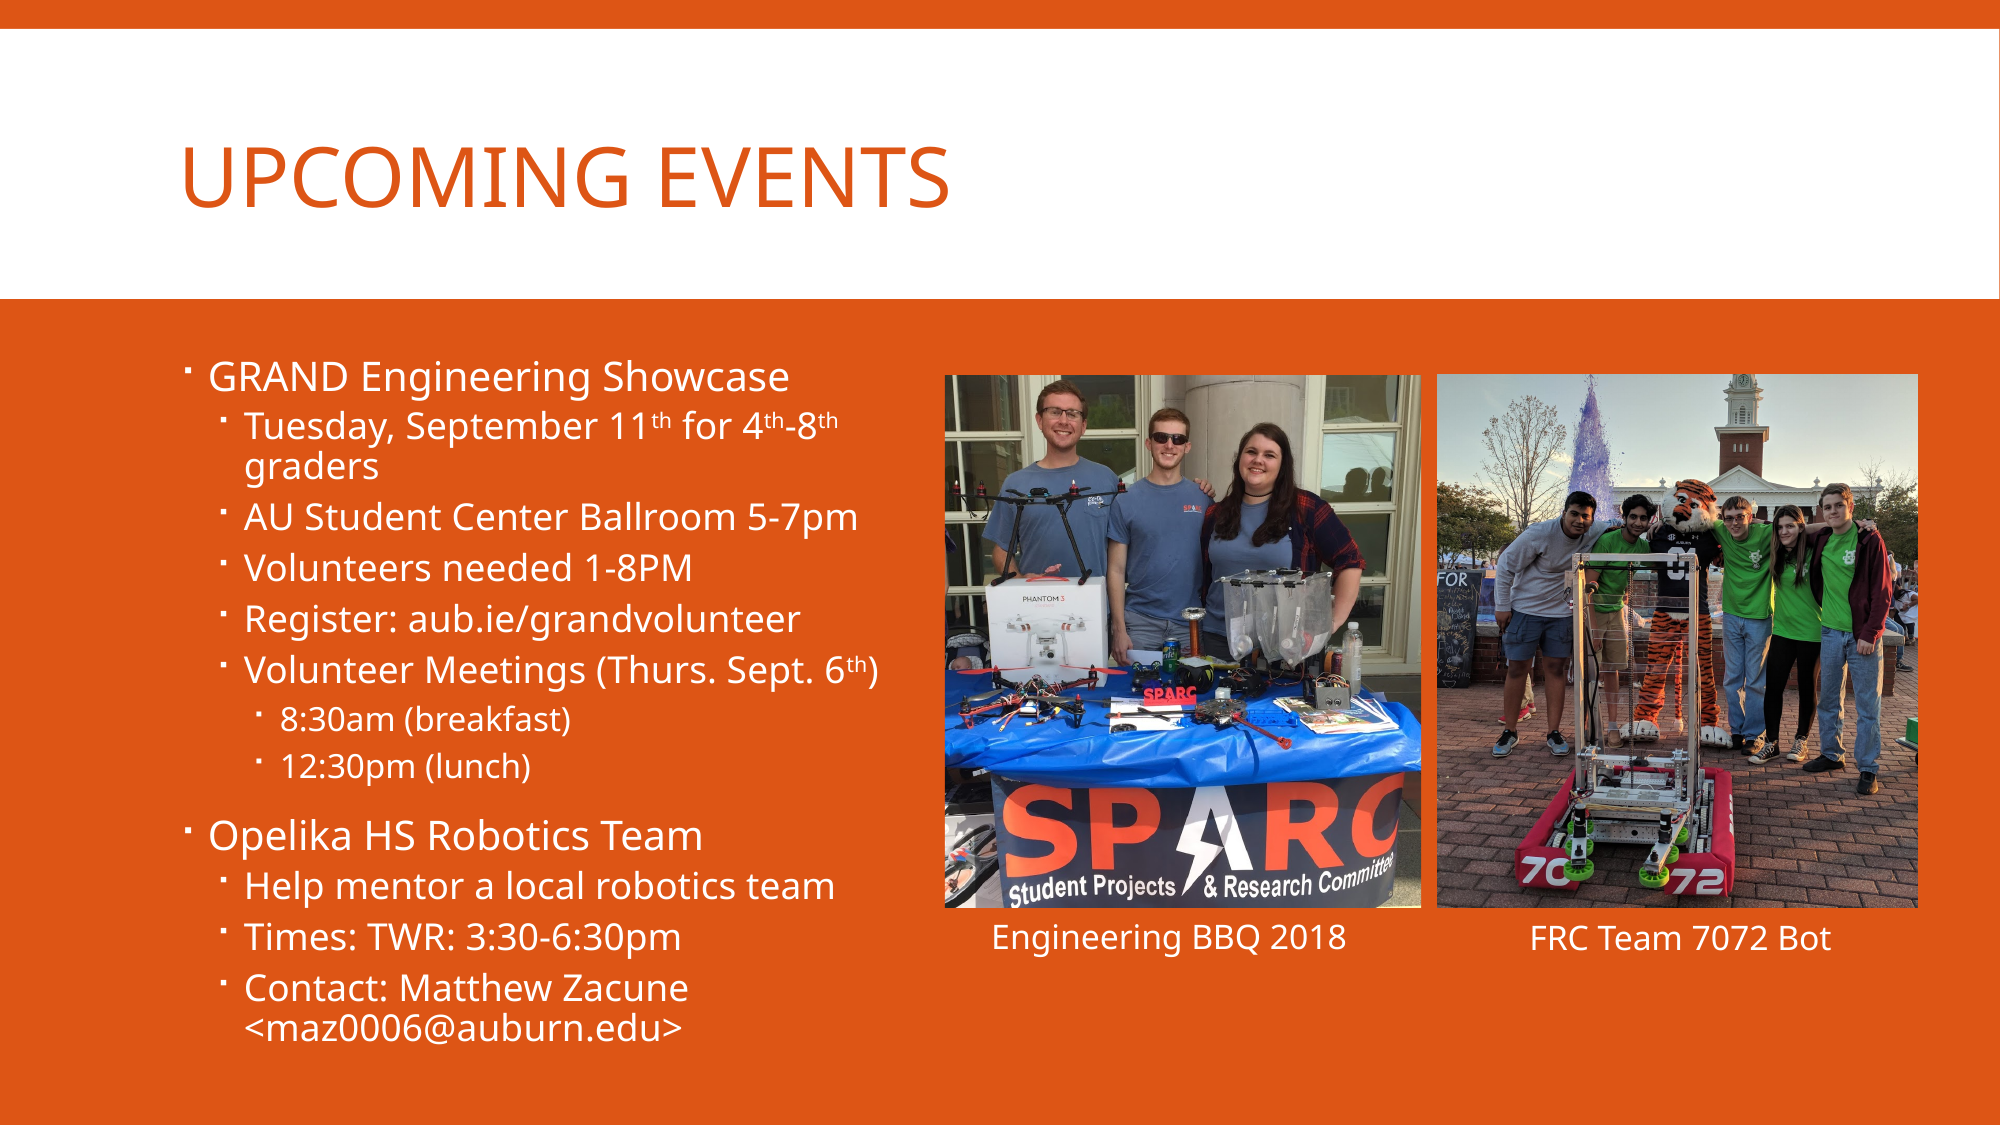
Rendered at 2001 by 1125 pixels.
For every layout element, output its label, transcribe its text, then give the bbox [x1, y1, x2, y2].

picture [1437, 374, 1919, 909]
picture [944, 374, 1422, 909]
title Upcoming Events [164, 124, 1439, 240]
text_box FRC Team 7072 Bot [1456, 918, 1899, 963]
text_box Engineering BBQ 2018 [944, 917, 1388, 963]
list GRAND Engineering Showcase Tuesday, September 11th for 4th-8th graders AU Student Center Ballroom 5-7pm Volunteers needed 1-8PM Register: aub.ie/grandvolunteer Volunteer Meetings (Thurs. Sept. 6th) 8:30am (breakfast) 12:30pm (lunch) Opelika HS Robotics Team Help mentor a local robotics team Times: TWR: 3:30-6:30pm Contact: Matthew Zacune <maz0006@auburn.edu> [164, 348, 942, 1060]
